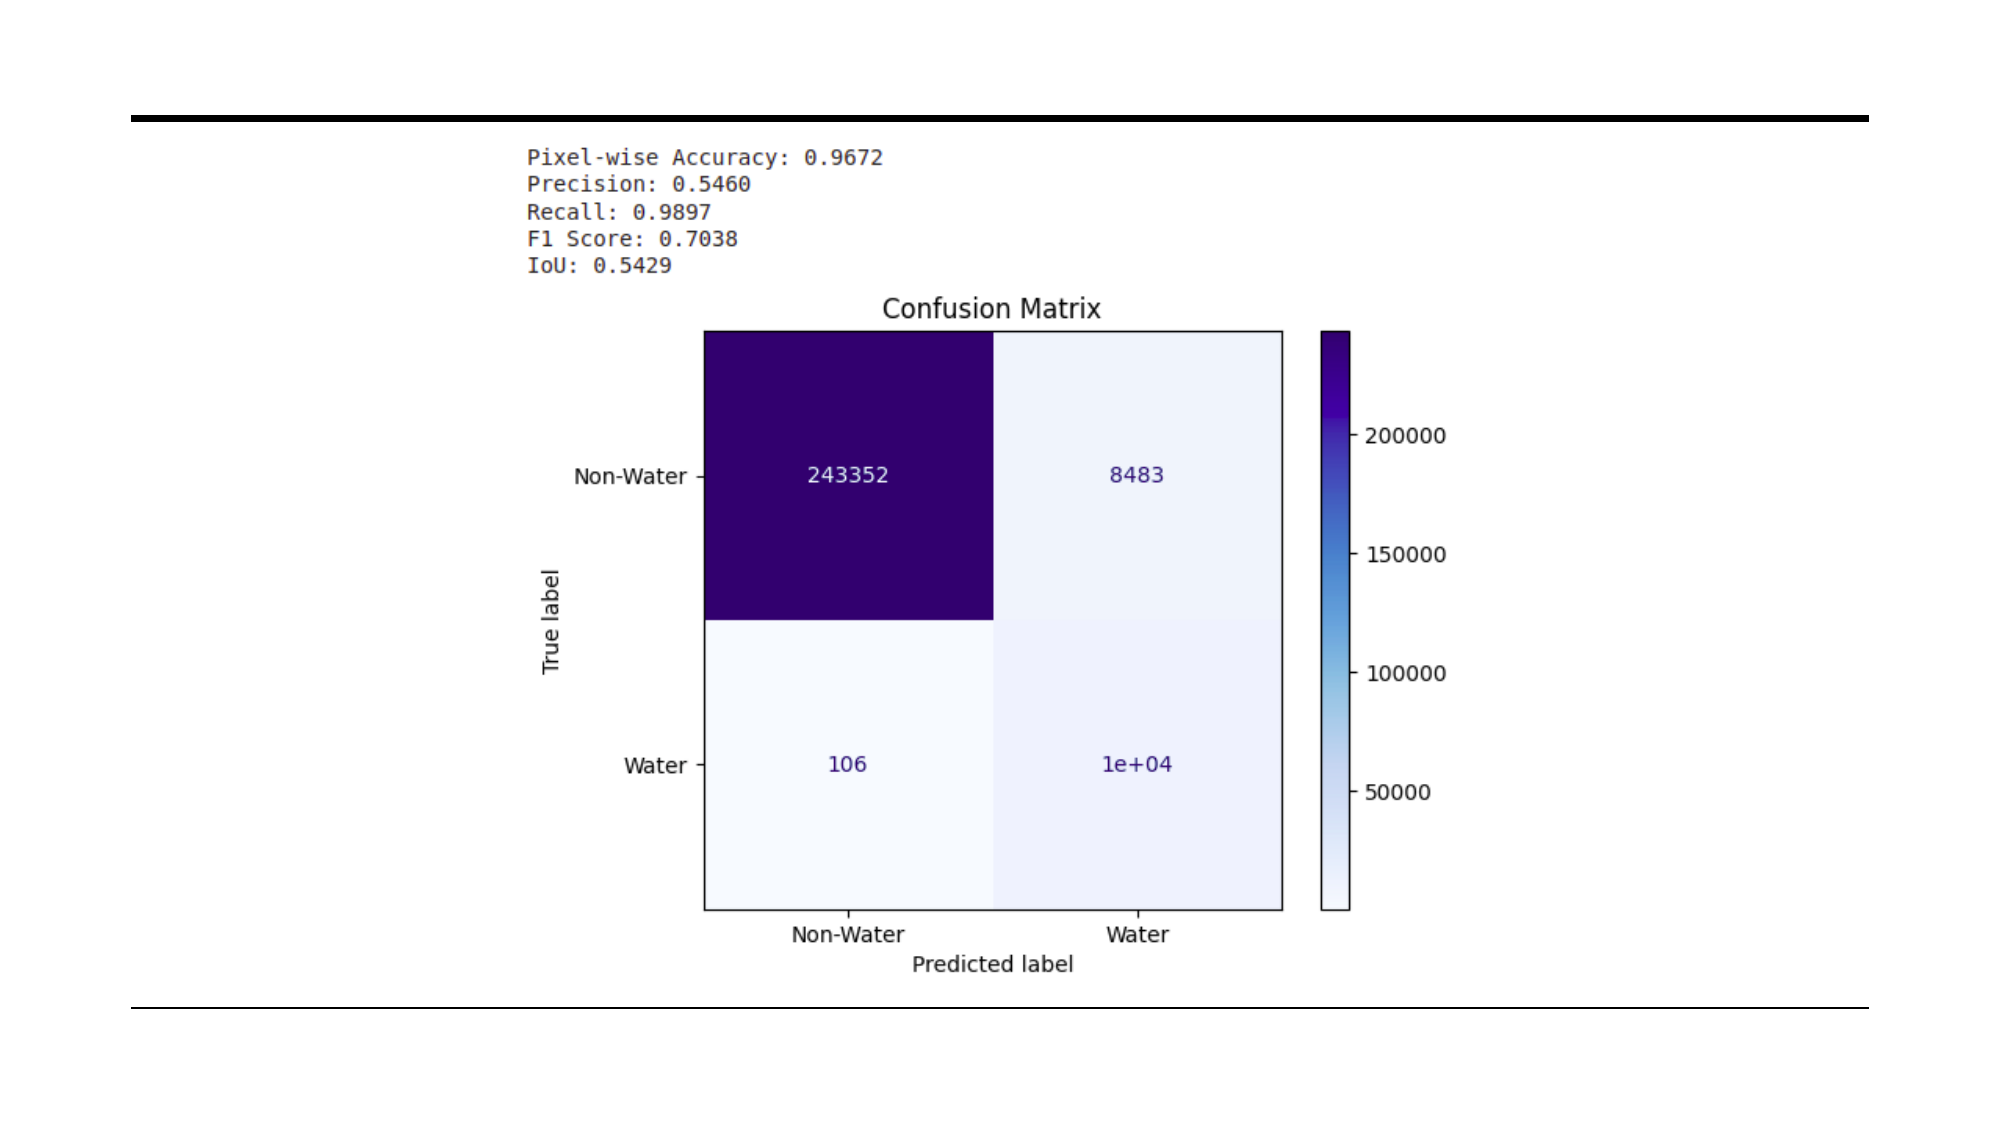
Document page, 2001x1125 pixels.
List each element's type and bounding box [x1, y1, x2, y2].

picture [510, 134, 1490, 991]
